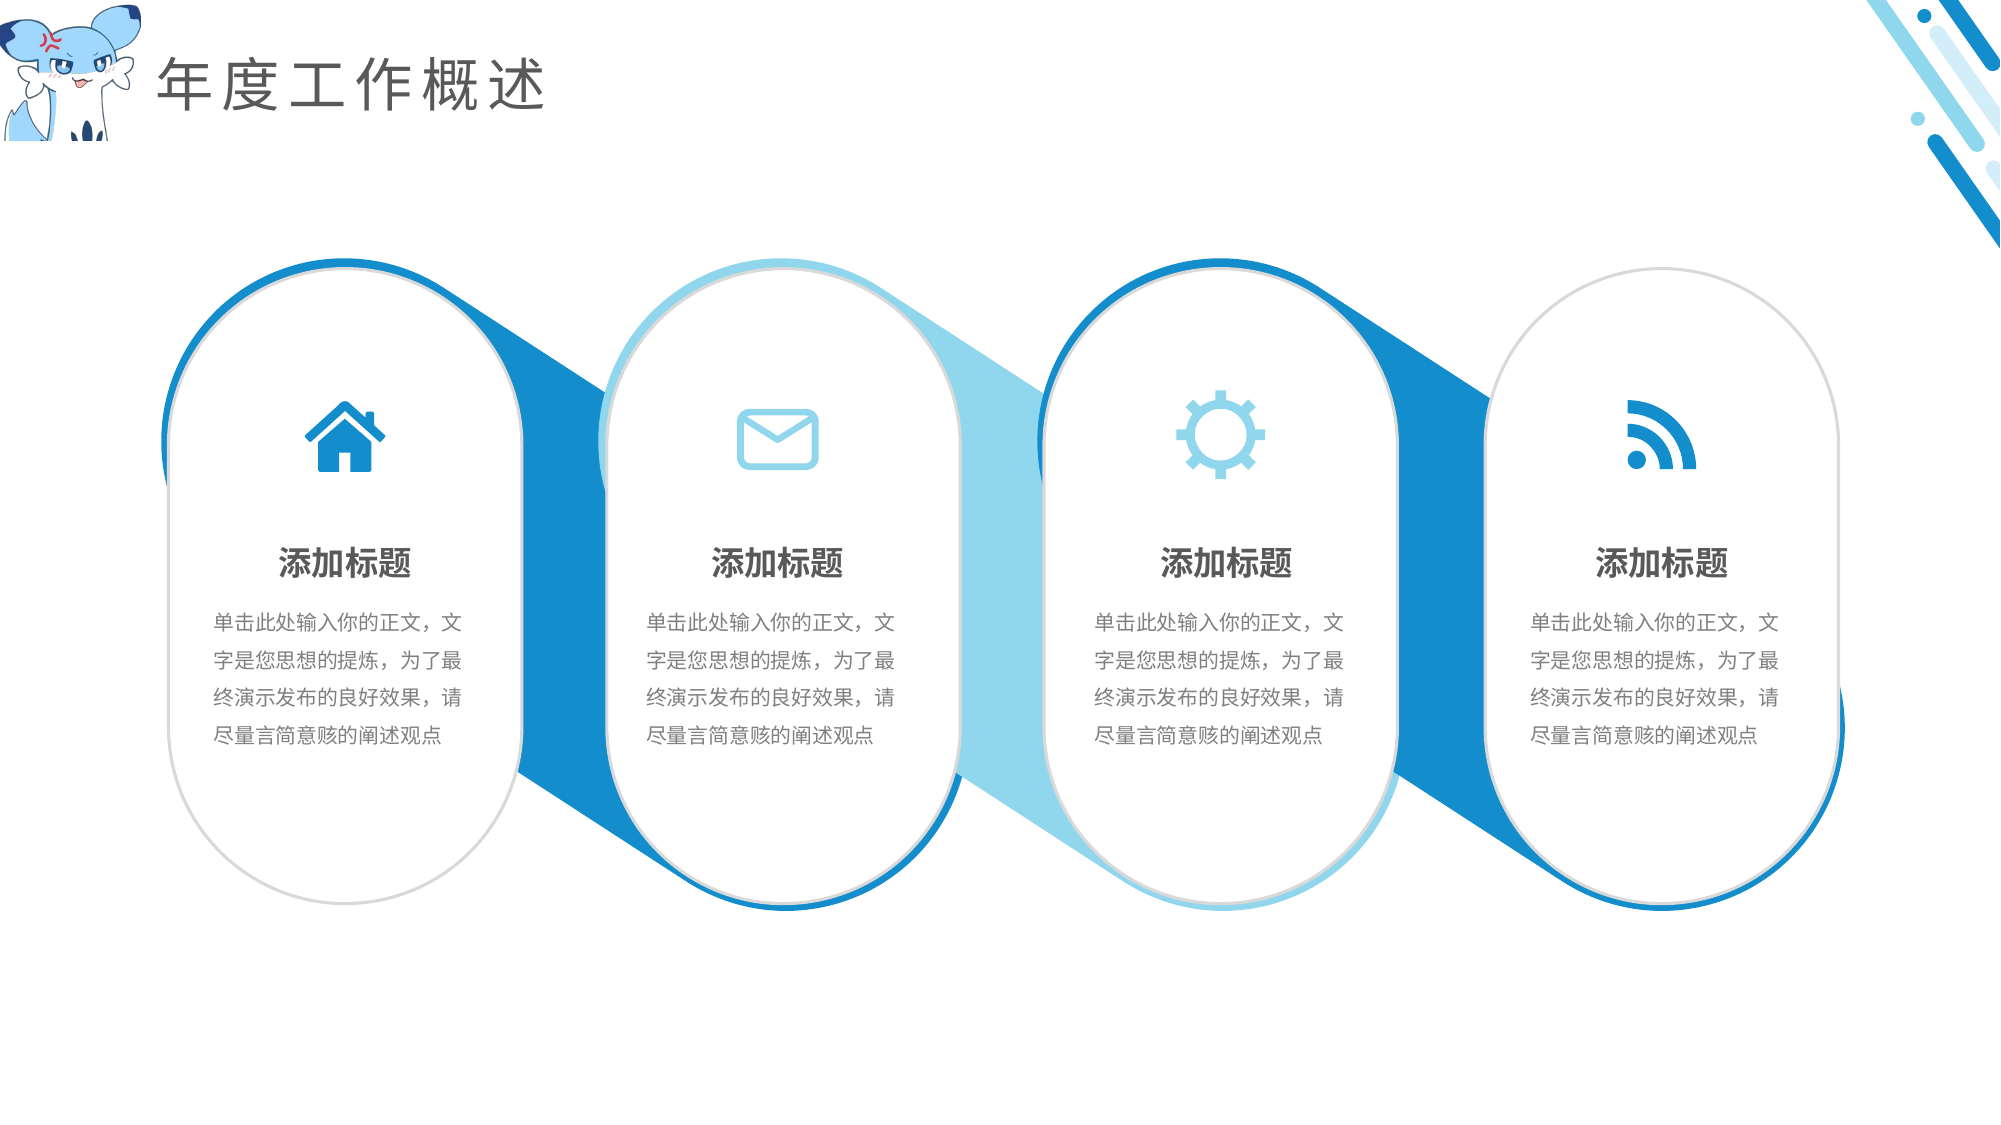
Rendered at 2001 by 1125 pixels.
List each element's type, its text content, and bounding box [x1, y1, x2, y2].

text_box [605, 267, 962, 905]
text_box [167, 267, 523, 905]
text_box 单击此处输入你的正文，文字是您思想的提炼，为了最终演示发布的良好效果，请尽量言简意赅的阐述观点 [198, 590, 492, 703]
text_box 添加标题 [1490, 534, 1833, 590]
text_box 单击此处输入你的正文，文字是您思想的提炼，为了最终演示发布的良好效果，请尽量言简意赅的阐述观点 [1515, 590, 1809, 703]
text_box [303, 400, 387, 444]
text_box [1484, 267, 1840, 905]
text_box [1627, 400, 1697, 470]
text_box 添加标题 [1055, 534, 1398, 590]
text_box [1042, 267, 1399, 905]
text_box 单击此处输入你的正文，文字是您思想的提炼，为了最终演示发布的良好效果，请尽量言简意赅的阐述观点 [1080, 590, 1373, 703]
picture [0, 0, 141, 141]
text_box 单击此处输入你的正文，文字是您思想的提炼，为了最终演示发布的良好效果，请尽量言简意赅的阐述观点 [631, 590, 925, 703]
text_box [160, 257, 963, 912]
text_box 添加标题 [606, 534, 949, 590]
text_box [735, 407, 820, 472]
text_box 年度工作概述 [141, 40, 1855, 126]
text_box 添加标题 [174, 534, 517, 590]
text_box [1036, 257, 1846, 912]
text_box [1175, 389, 1267, 481]
text_box [317, 417, 373, 474]
text_box [597, 257, 1400, 912]
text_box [1855, 0, 2000, 461]
